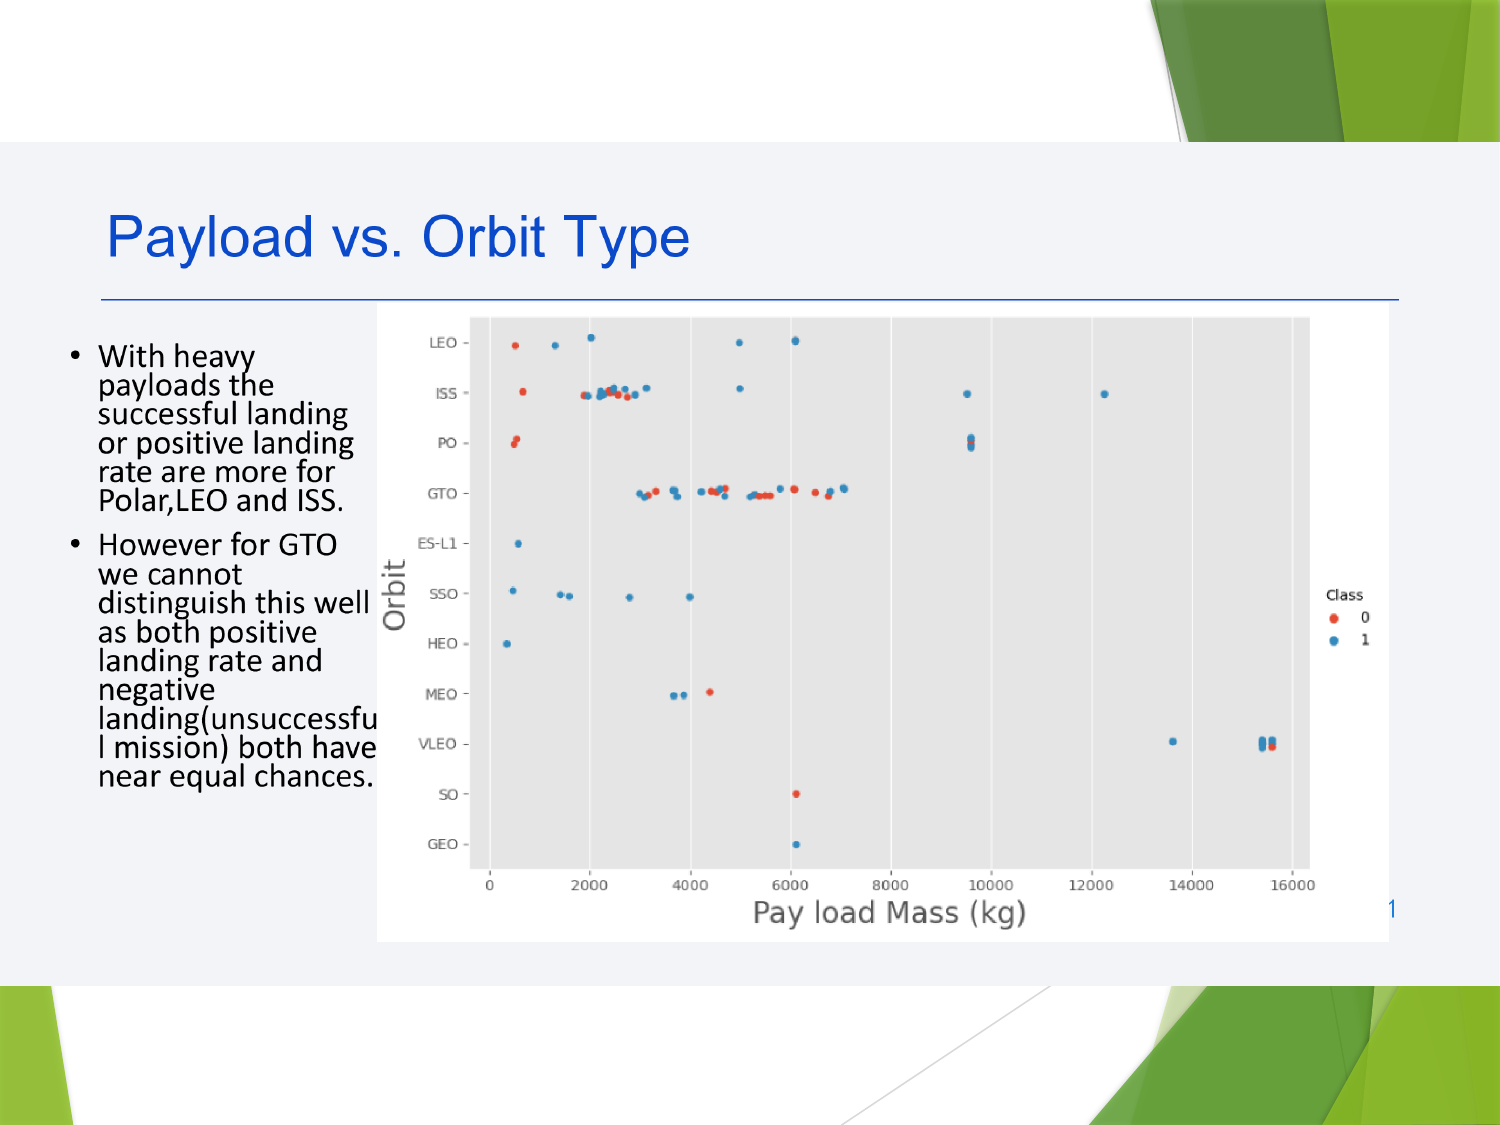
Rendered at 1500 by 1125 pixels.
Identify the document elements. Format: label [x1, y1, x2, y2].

picture [0, 141, 1500, 987]
